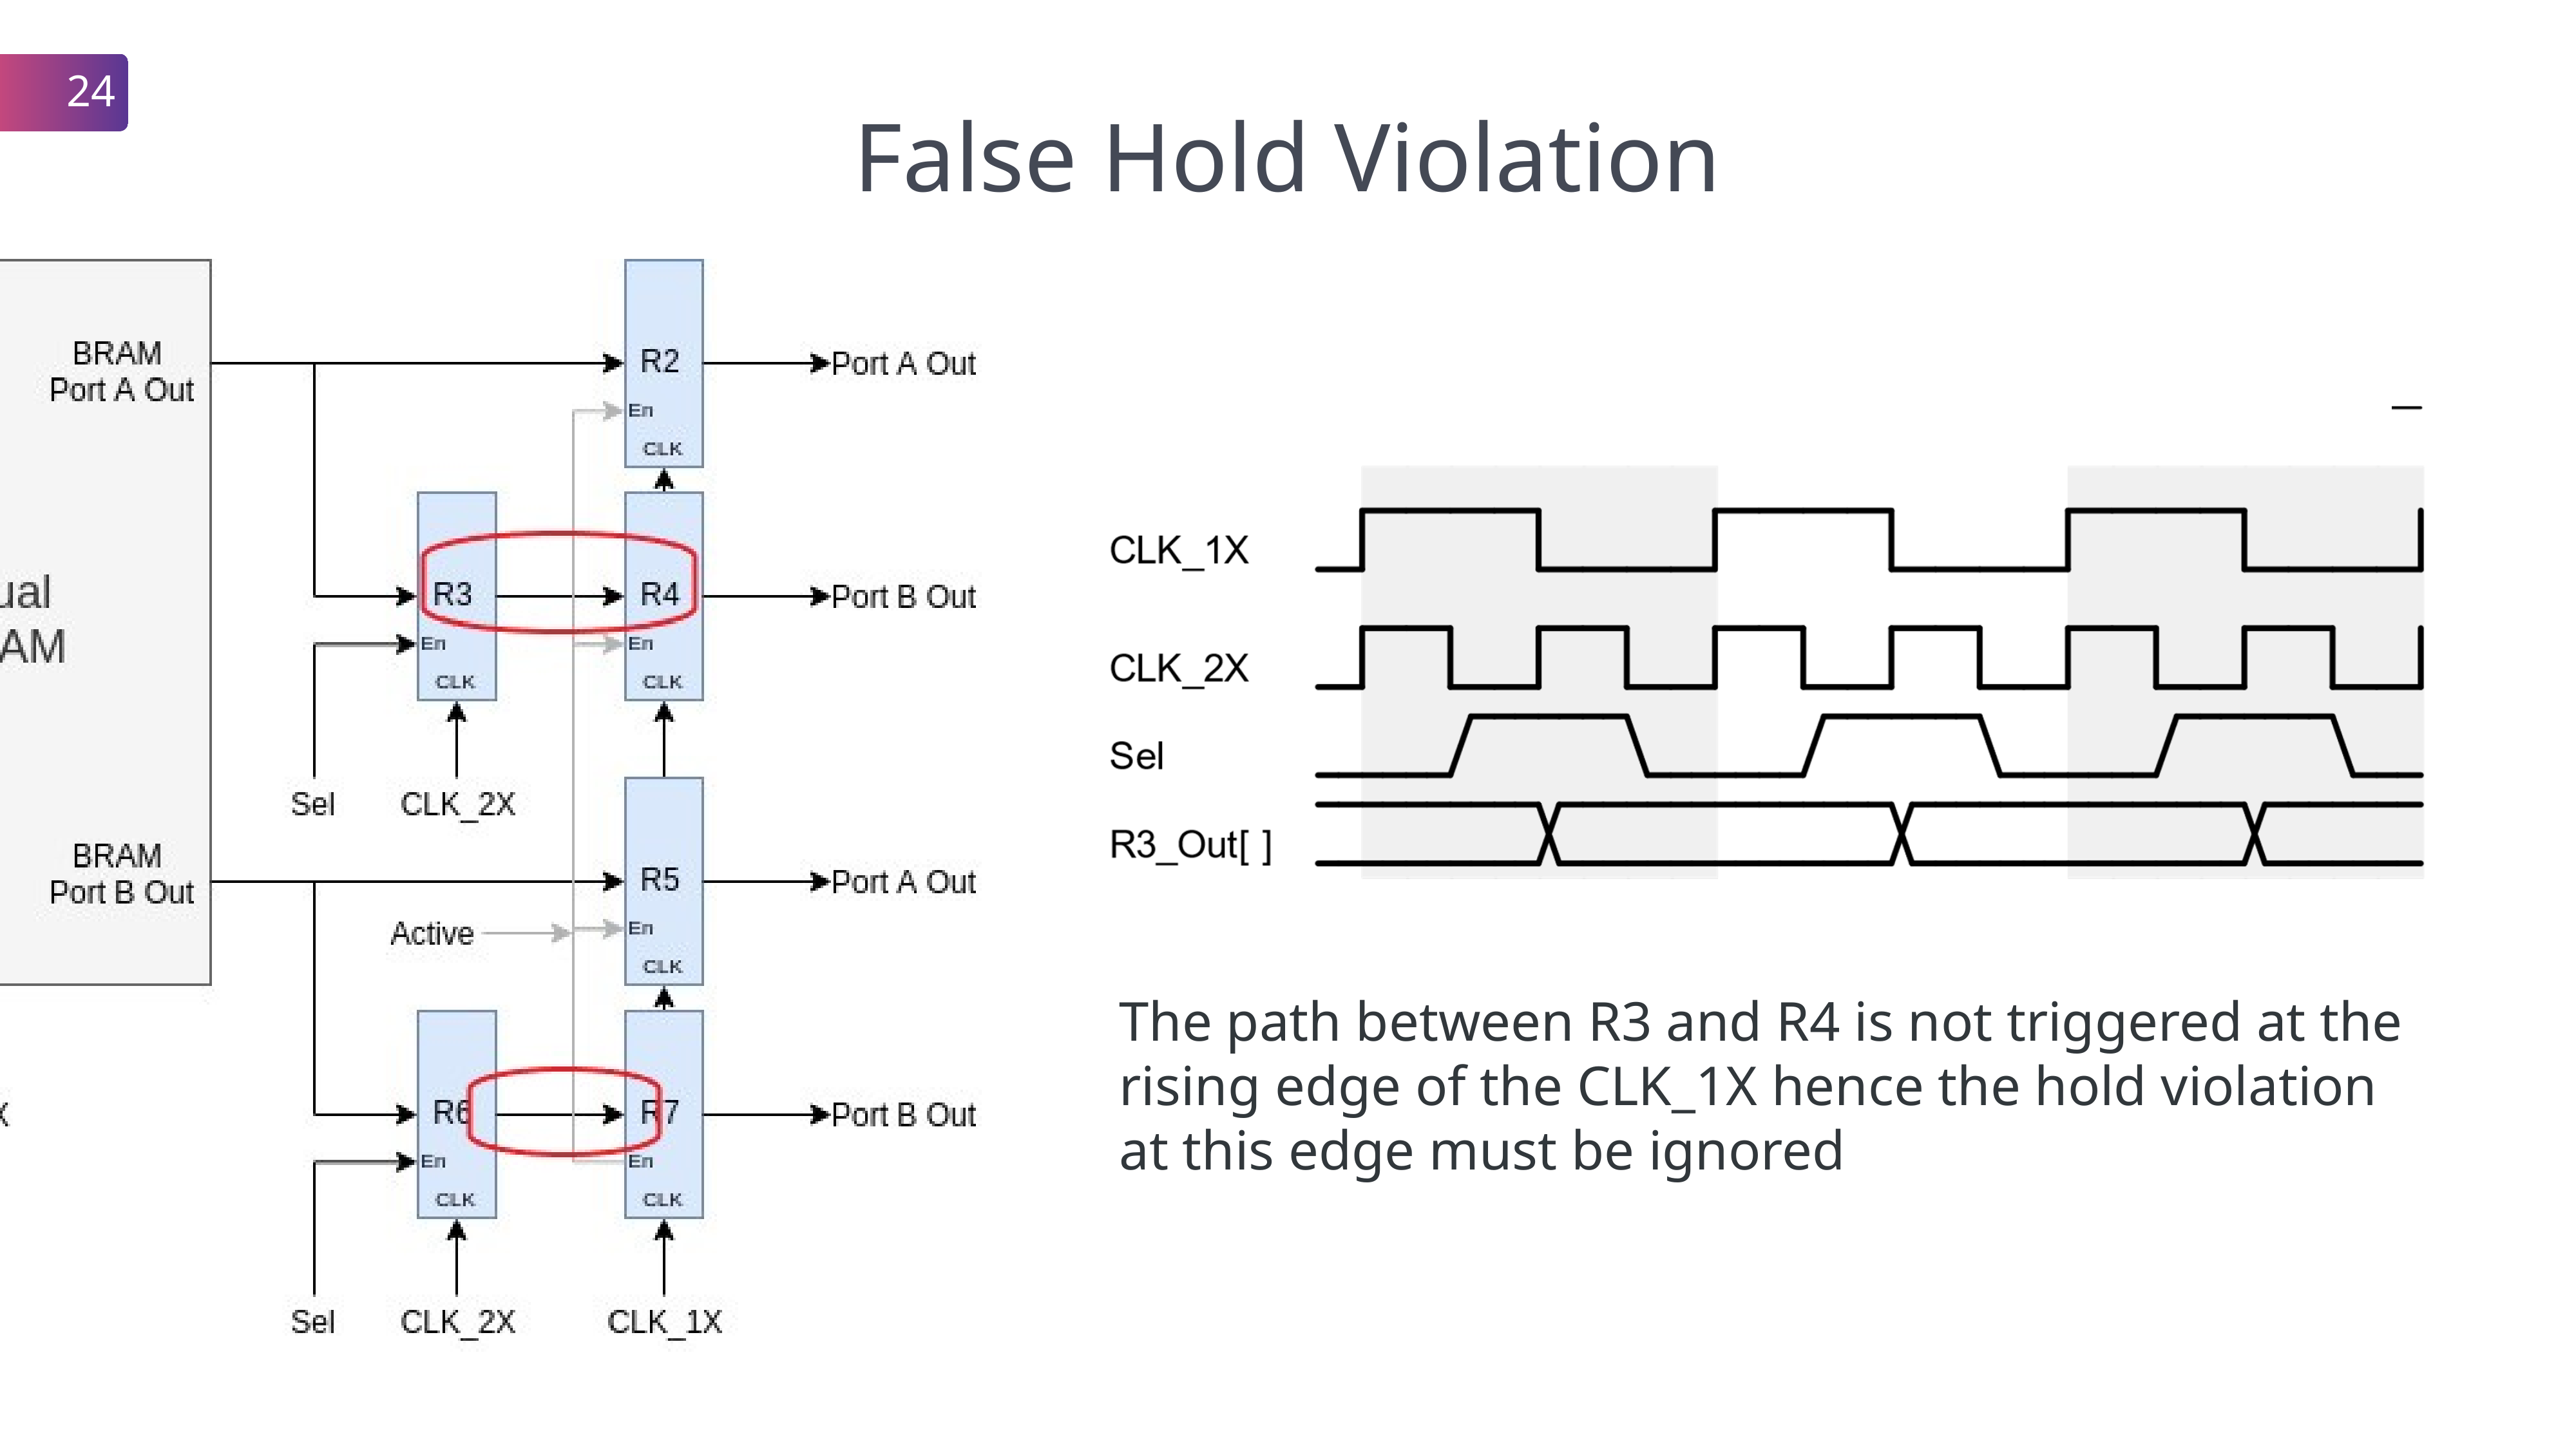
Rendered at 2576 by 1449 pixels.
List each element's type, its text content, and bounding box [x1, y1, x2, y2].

picture [0, 259, 982, 1352]
picture [1109, 334, 2576, 1057]
slide_number 24 [0, 53, 129, 131]
text_box The path between R3 and R4 is not triggered at the rising edge of the CLK_1X hence the hold violation at this edge must be ignored [1109, 1057, 2420, 1244]
text_box False Hold Violation [634, 92, 1942, 215]
